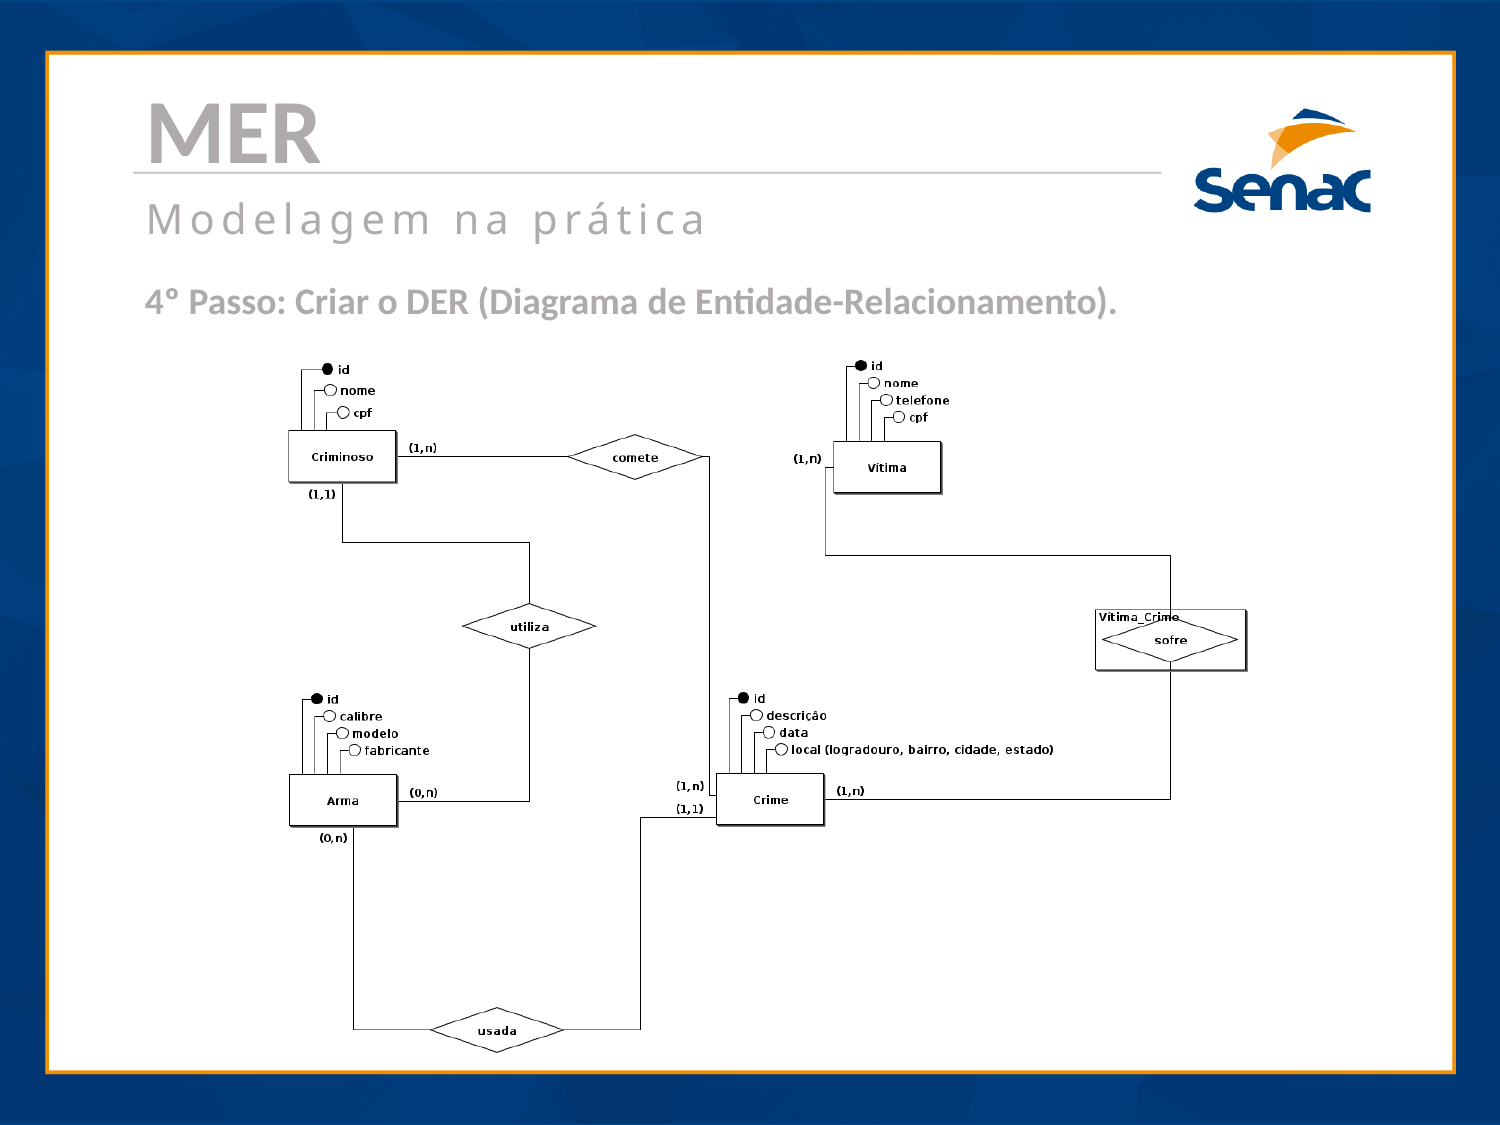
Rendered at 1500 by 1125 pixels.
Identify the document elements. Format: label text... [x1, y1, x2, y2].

text_box MER [130, 77, 1130, 190]
picture [0, 0, 1500, 1125]
text_box 4º Passo: Criar o DER (Diagrama de Entidade-Relacionamento). [130, 269, 1374, 510]
text_box Modelagem na prática [130, 190, 1130, 269]
